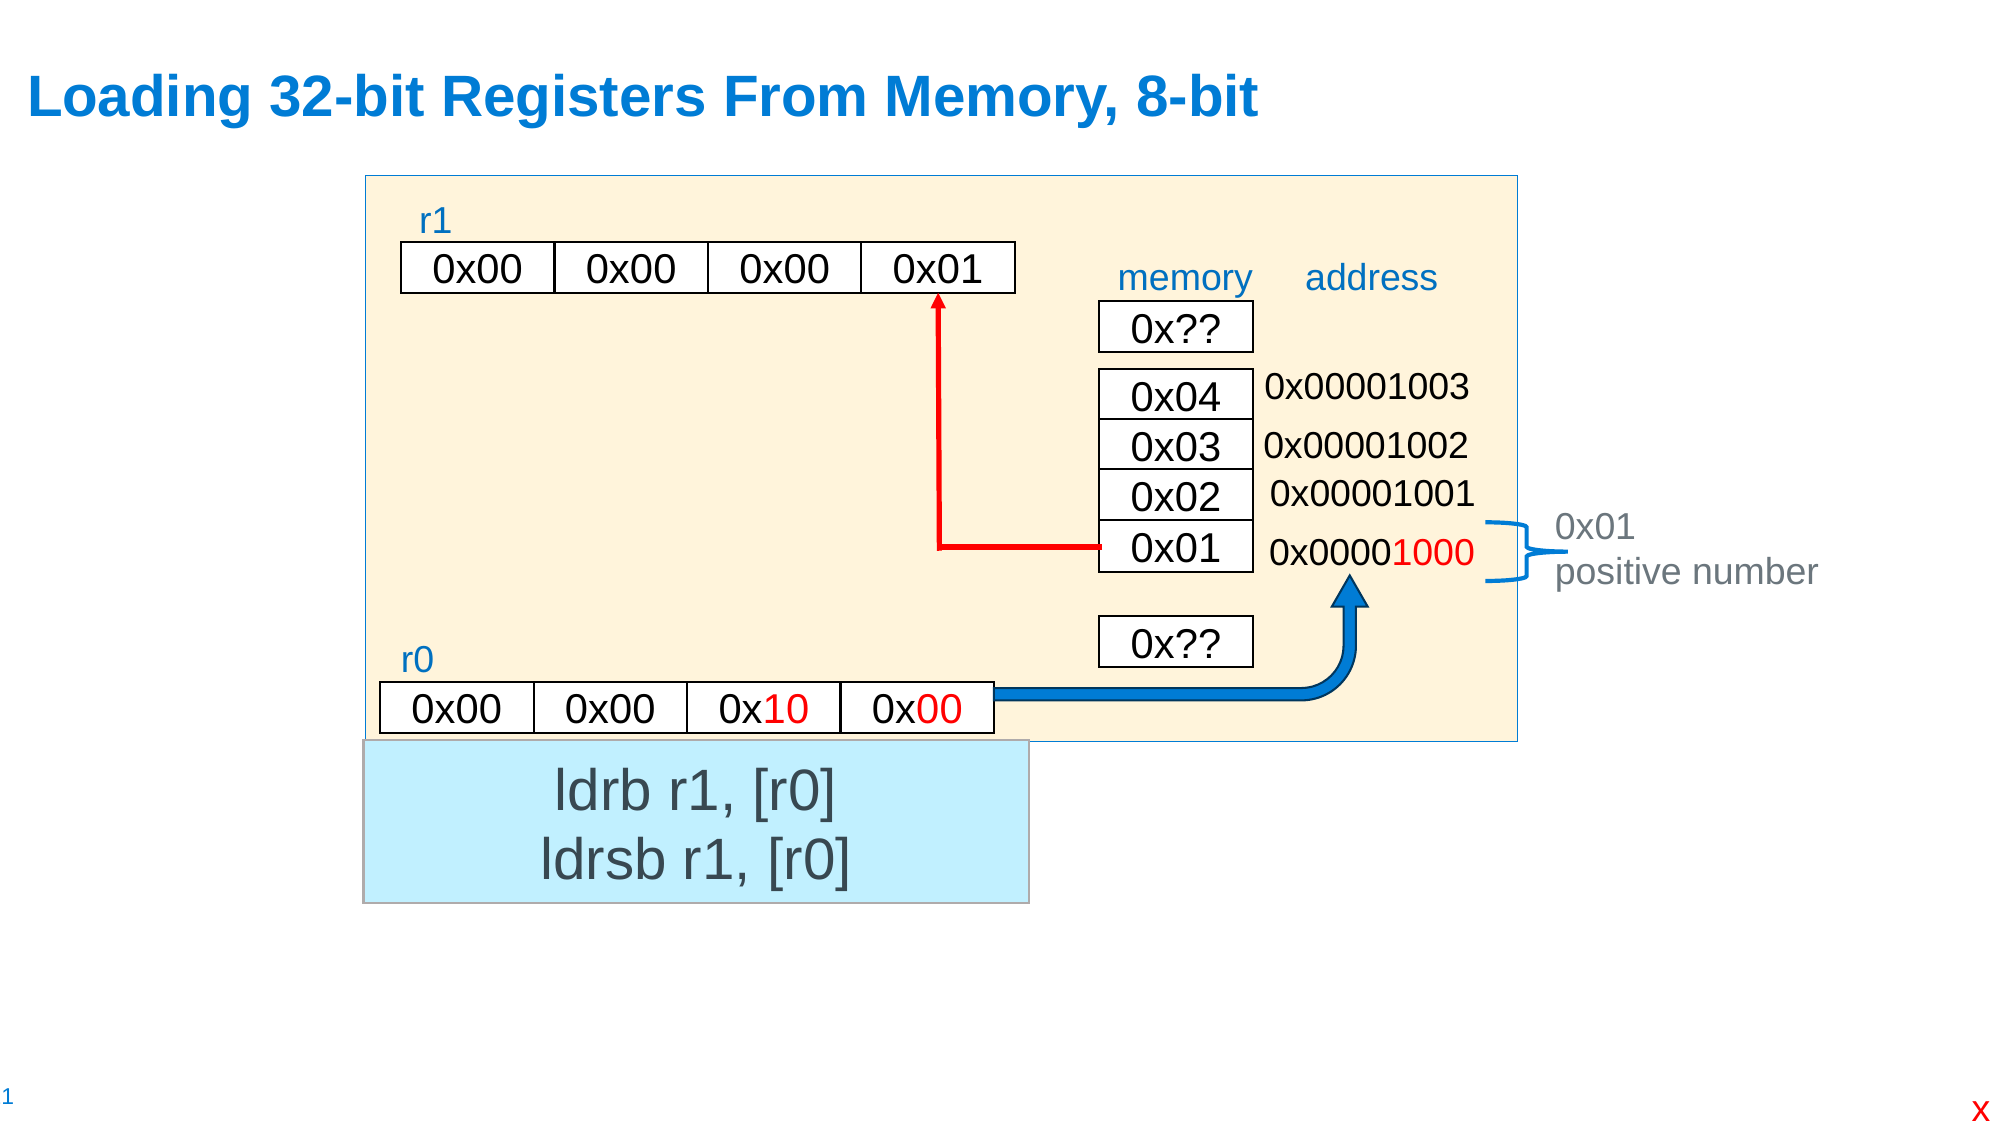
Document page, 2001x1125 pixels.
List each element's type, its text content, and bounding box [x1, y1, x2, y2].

text_box 0x00001001 [1255, 461, 1491, 522]
text_box ldrb r1, [r0] ldrsb r1, [r0] [362, 739, 1030, 904]
text_box 0x04 [1098, 368, 1249, 418]
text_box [380, 681, 994, 733]
text_box [365, 175, 1518, 742]
text_box 0x03 [1098, 418, 1248, 468]
text_box 0x00001003 [1249, 354, 1485, 415]
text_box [400, 241, 1015, 293]
text_box [1485, 521, 1568, 582]
text_box 0x00001000 [1254, 520, 1485, 581]
text_box 0x?? [1098, 615, 1254, 668]
text_box 0x01 [1098, 519, 1254, 573]
text_box r0 [386, 627, 450, 681]
title Loading 32-bit Registers From Memory, 8-bit [12, 19, 1987, 137]
text_box 0x00001002 [1248, 413, 1484, 474]
text_box 0x?? [1098, 300, 1254, 353]
text_box r1 [404, 188, 468, 241]
text_box memory address [1102, 245, 1454, 306]
text_box 0x01 positive number [1540, 494, 1834, 600]
text_box x [1956, 1076, 2000, 1125]
text_box [994, 573, 1370, 702]
text_box 0x02 [1098, 468, 1254, 519]
